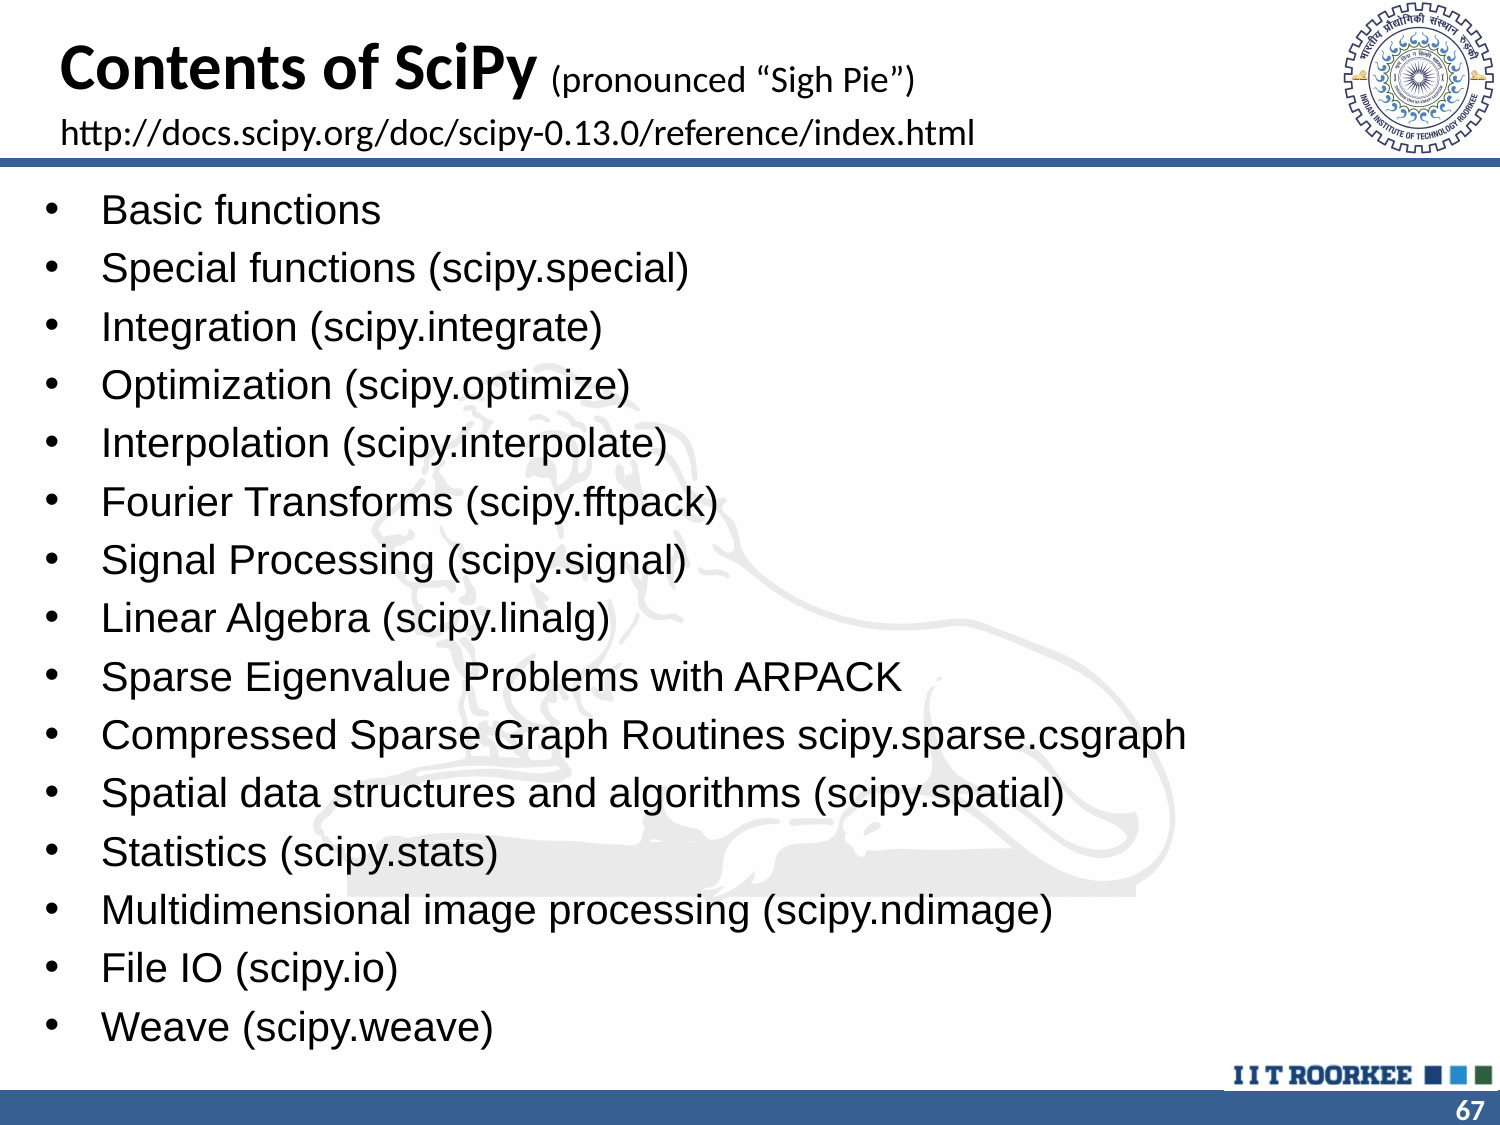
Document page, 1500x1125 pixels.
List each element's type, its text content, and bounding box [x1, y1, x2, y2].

text_box (pronounced “Sigh Pie”) [535, 47, 936, 100]
title Contents of SciPy [45, 16, 1201, 108]
picture [1224, 1057, 1498, 1091]
text_box http://docs.scipy.org/doc/scipy-0.13.0/reference/index.html [45, 100, 1112, 161]
picture [1339, 0, 1500, 158]
list Basic functions Special functions (scipy.special) Integration (scipy.integrate) Optimization (scipy.optimize) Interpolation (scipy.interpolate) Fourier Transforms (scipy.fftpack) Signal Processing (scipy.signal) Linear Algebra (scipy.linalg) Sparse Eigenvalue Problems with ARPACK Compressed Sparse Graph Routines scipy.sparse.csgraph Spatial data structures and algorithms (scipy.spatial) Statistics (scipy.stats) Multidimensional image processing (scipy.ndimage) File IO (scipy.io) Weave (scipy.weave) [29, 175, 1468, 1033]
